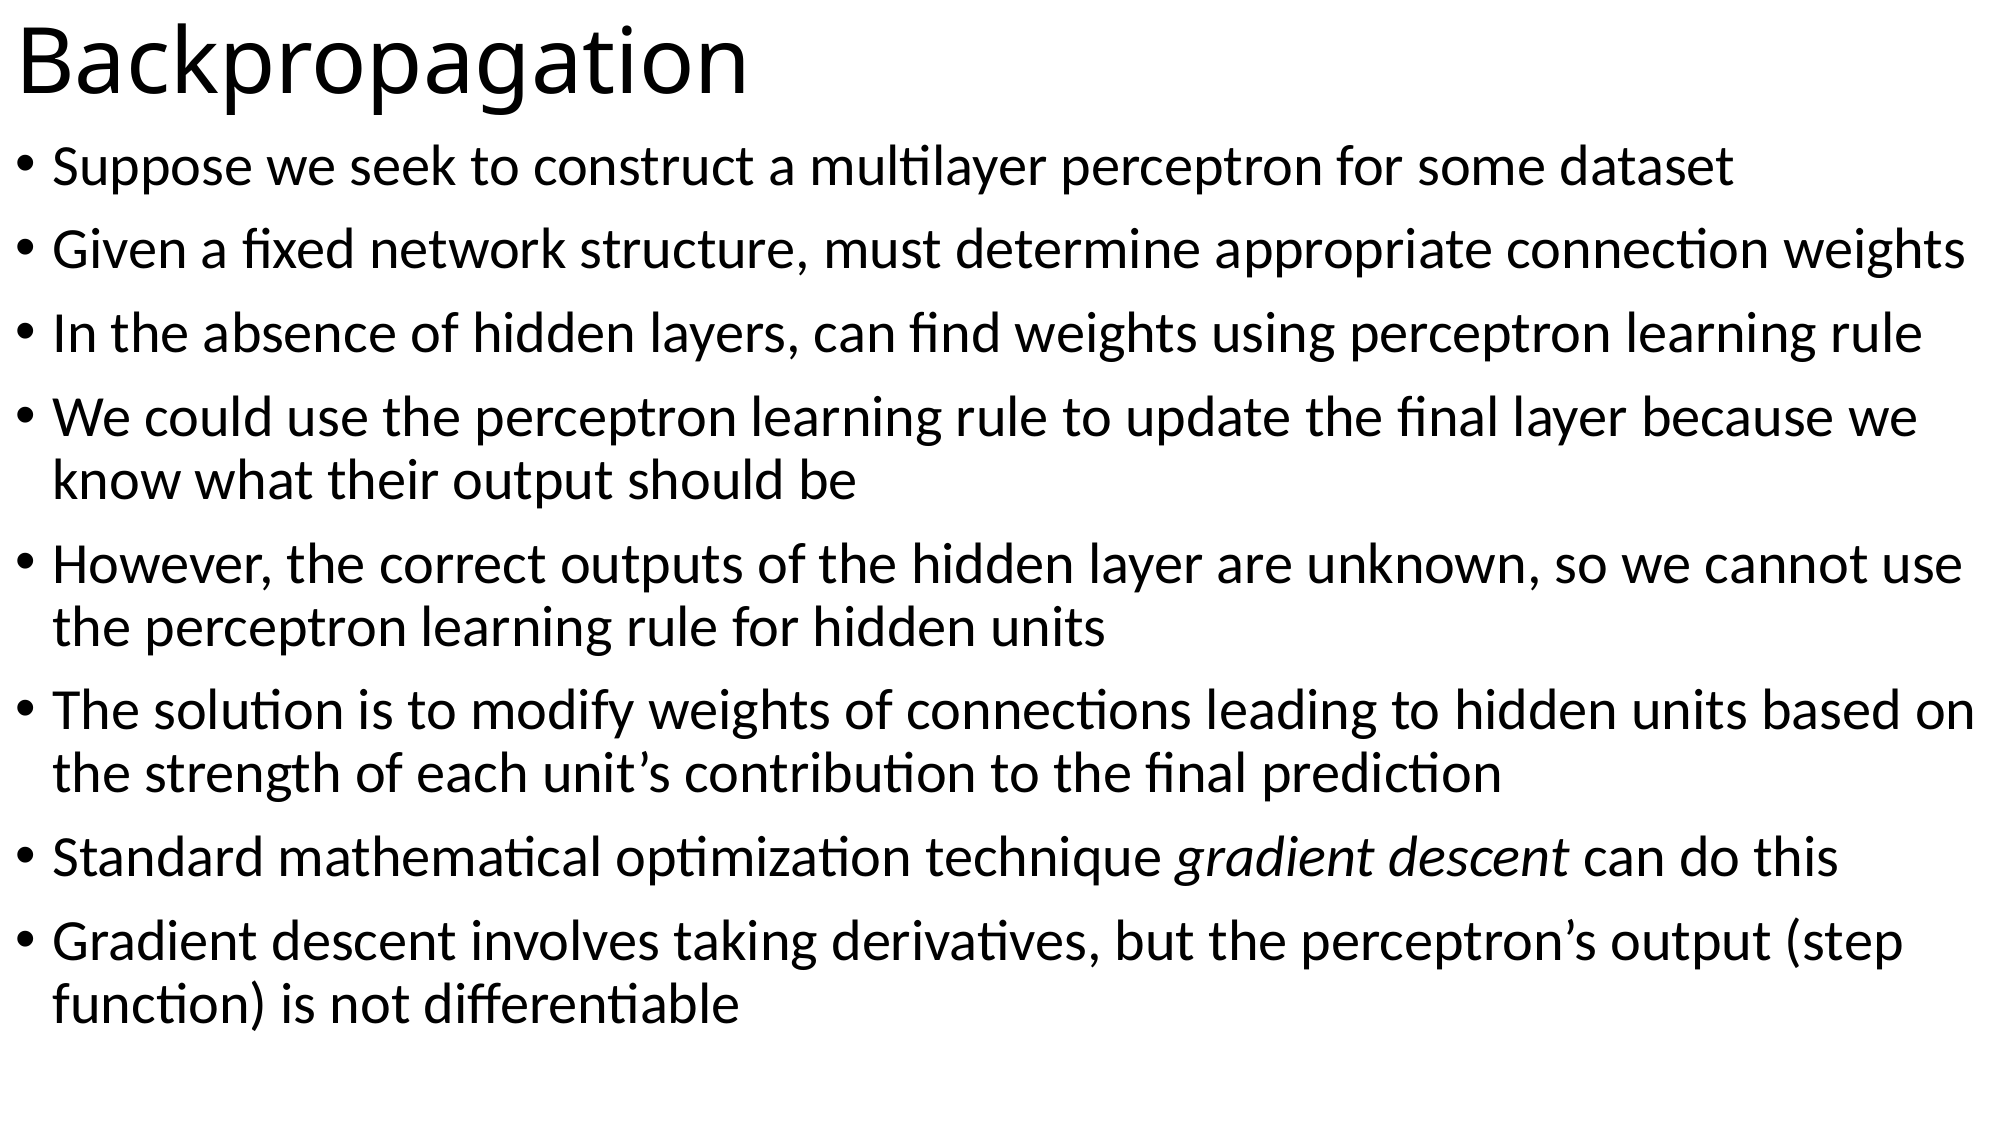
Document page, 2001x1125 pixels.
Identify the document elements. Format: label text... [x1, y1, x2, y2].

title Backpropagation [0, 0, 1725, 127]
list Suppose we seek to construct a multilayer perceptron for some dataset Given a fixed network structure, must determine appropriate connection weights In the absence of hidden layers, can find weights using perceptron learning rule We could use the perceptron learning rule to update the final layer because we know what their output should be However, the correct outputs of the hidden layer are unknown, so we cannot use the perceptron learning rule for hidden units The solution is to modify weights of connections leading to hidden units based on the strength of each unit’s contribution to the final prediction Standard mathematical optimization technique gradient descent can do this Gradient descent involves taking derivatives, but the perceptron’s output (step function) is not differentiable [0, 127, 2000, 1125]
